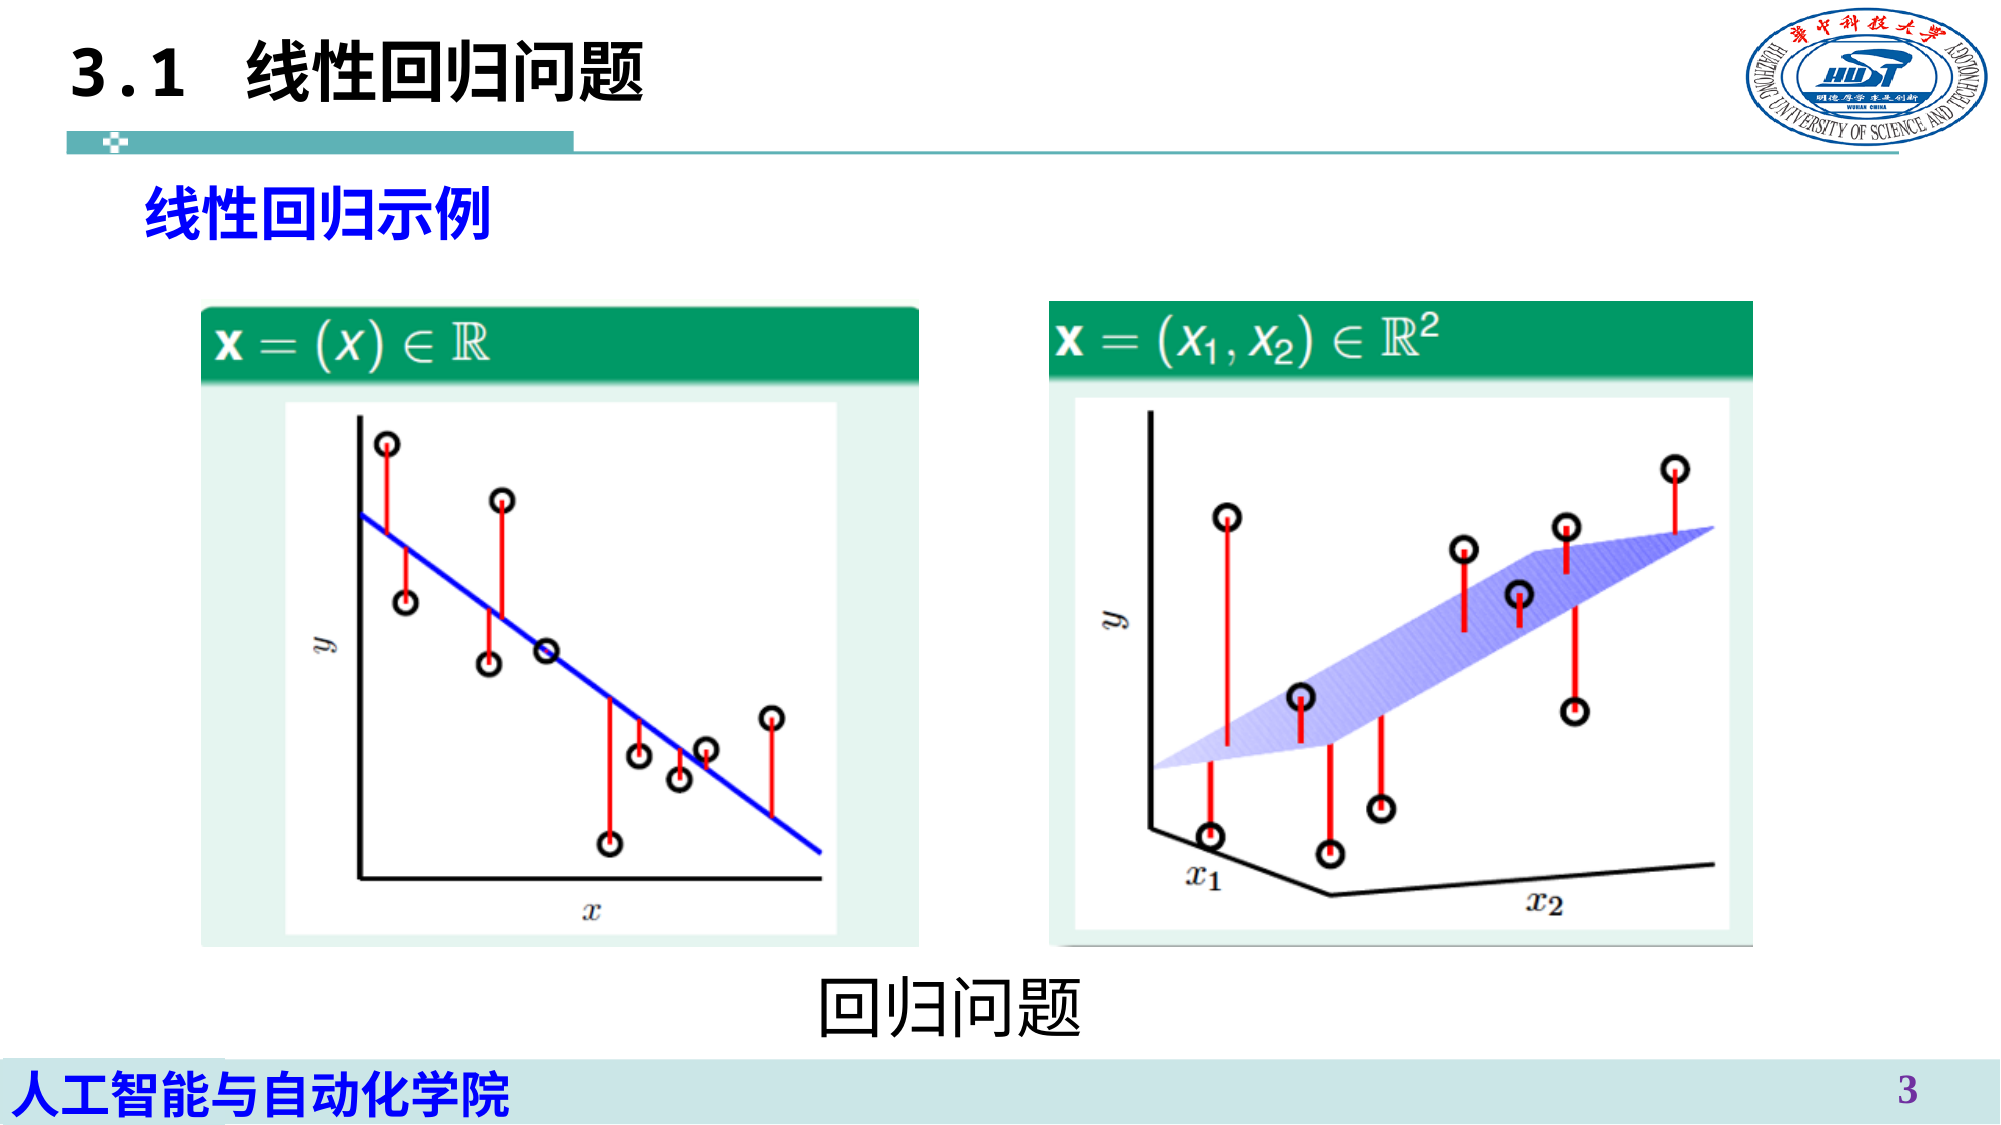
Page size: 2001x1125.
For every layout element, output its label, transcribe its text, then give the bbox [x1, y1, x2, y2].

picture [200, 299, 919, 947]
text_box 人工智能与自动化学院 [0, 1055, 835, 1125]
picture [1048, 301, 1753, 947]
text_box 3.1 线性回归问题 [53, 23, 1318, 116]
picture [103, 132, 128, 153]
slide_number 3 [1816, 1054, 2000, 1114]
text_box 线性回归示例 [128, 169, 593, 255]
picture [1742, 7, 1993, 148]
picture [3, 1058, 225, 1125]
